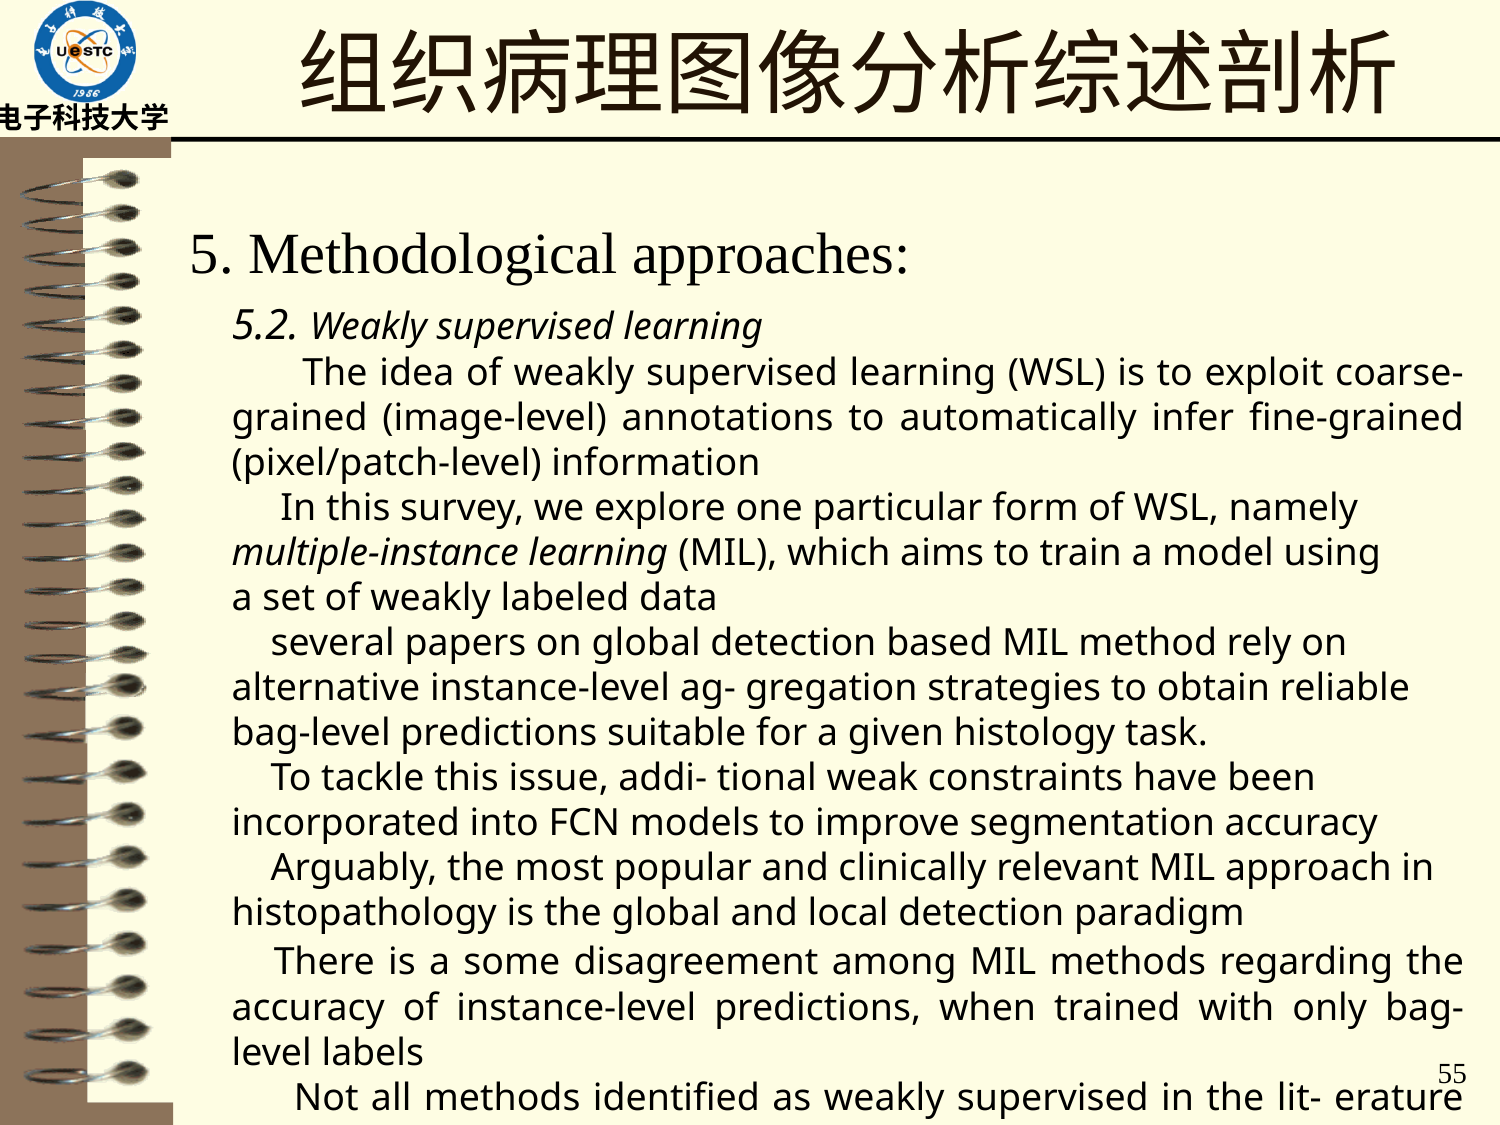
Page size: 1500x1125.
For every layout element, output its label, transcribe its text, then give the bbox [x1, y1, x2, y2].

title 组织病理图像分析综述剖析 [196, 3, 1500, 138]
list 5. Methodological approaches: [174, 208, 1460, 963]
picture [0, 137, 174, 1125]
picture [34, 0, 136, 103]
text_box 5.2. Weakly supervised learning The idea of weakly supervised learning (WSL) is to exploit coarse-grained (image-level) annotations to automatically infer fine-grained (pixel/patch-level) information In this survey, we explore one particular form of WSL, namely multiple-instance learning (MIL), which aims to train a model using a set of weakly labeled data several papers on global detection based MIL method rely on alternative instance-level ag- gregation strategies to obtain reliable bag-level predictions suitable for a given histology task. To tackle this issue, addi- tional weak constraints have been incorporated into FCN models to improve segmentation accuracy Arguably, the most popular and clinically relevant MIL approach in histopathology is the global and local detection paradigm There is a some disagreement among MIL methods regarding the accuracy of instance-level predictions, when trained with only bag-level labels Not all methods identified as weakly supervised in the lit- erature necessarily fall under the MIL category [216, 290, 1480, 1125]
